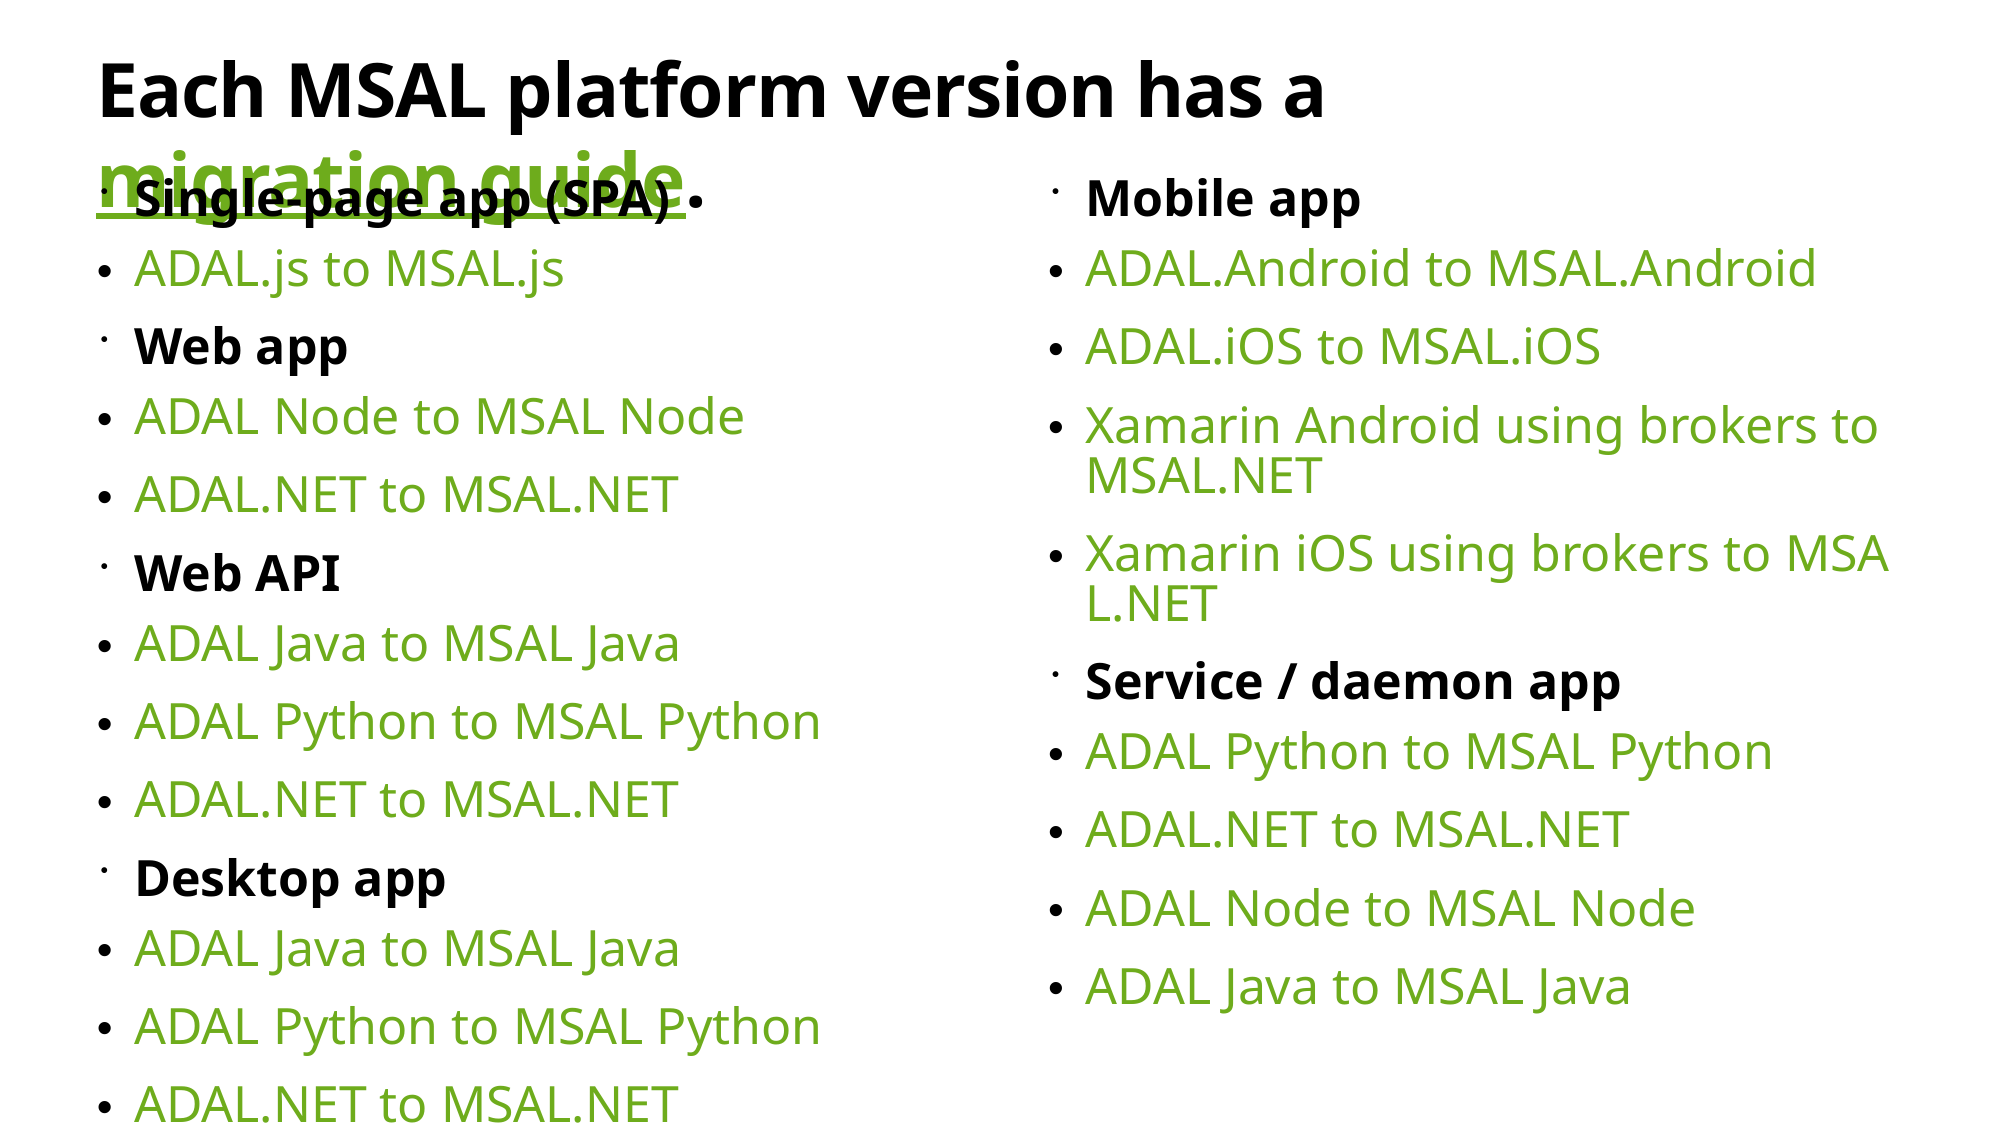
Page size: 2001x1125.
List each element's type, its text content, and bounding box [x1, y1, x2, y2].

list Mobile app ADAL.Android to MSAL.Android ADAL.iOS to MSAL.iOS Xamarin Android using brokers to MSAL.NET Xamarin iOS using brokers to MSAL.NET Service / daemon app ADAL Python to MSAL Python ADAL.NET to MSAL.NET ADAL Node to MSAL Node ADAL Java to MSAL Java [1048, 166, 1905, 1088]
list Single-page app (SPA) ADAL.js to MSAL.js Web app ADAL Node to MSAL Node ADAL.NET to MSAL.NET Web API ADAL Java to MSAL Java ADAL Python to MSAL Python ADAL.NET to MSAL.NET Desktop app ADAL Java to MSAL Java ADAL Python to MSAL Python ADAL.NET to MSAL.NET [96, 166, 952, 1100]
title Each MSAL platform version has a migration guide. [96, 42, 1904, 134]
